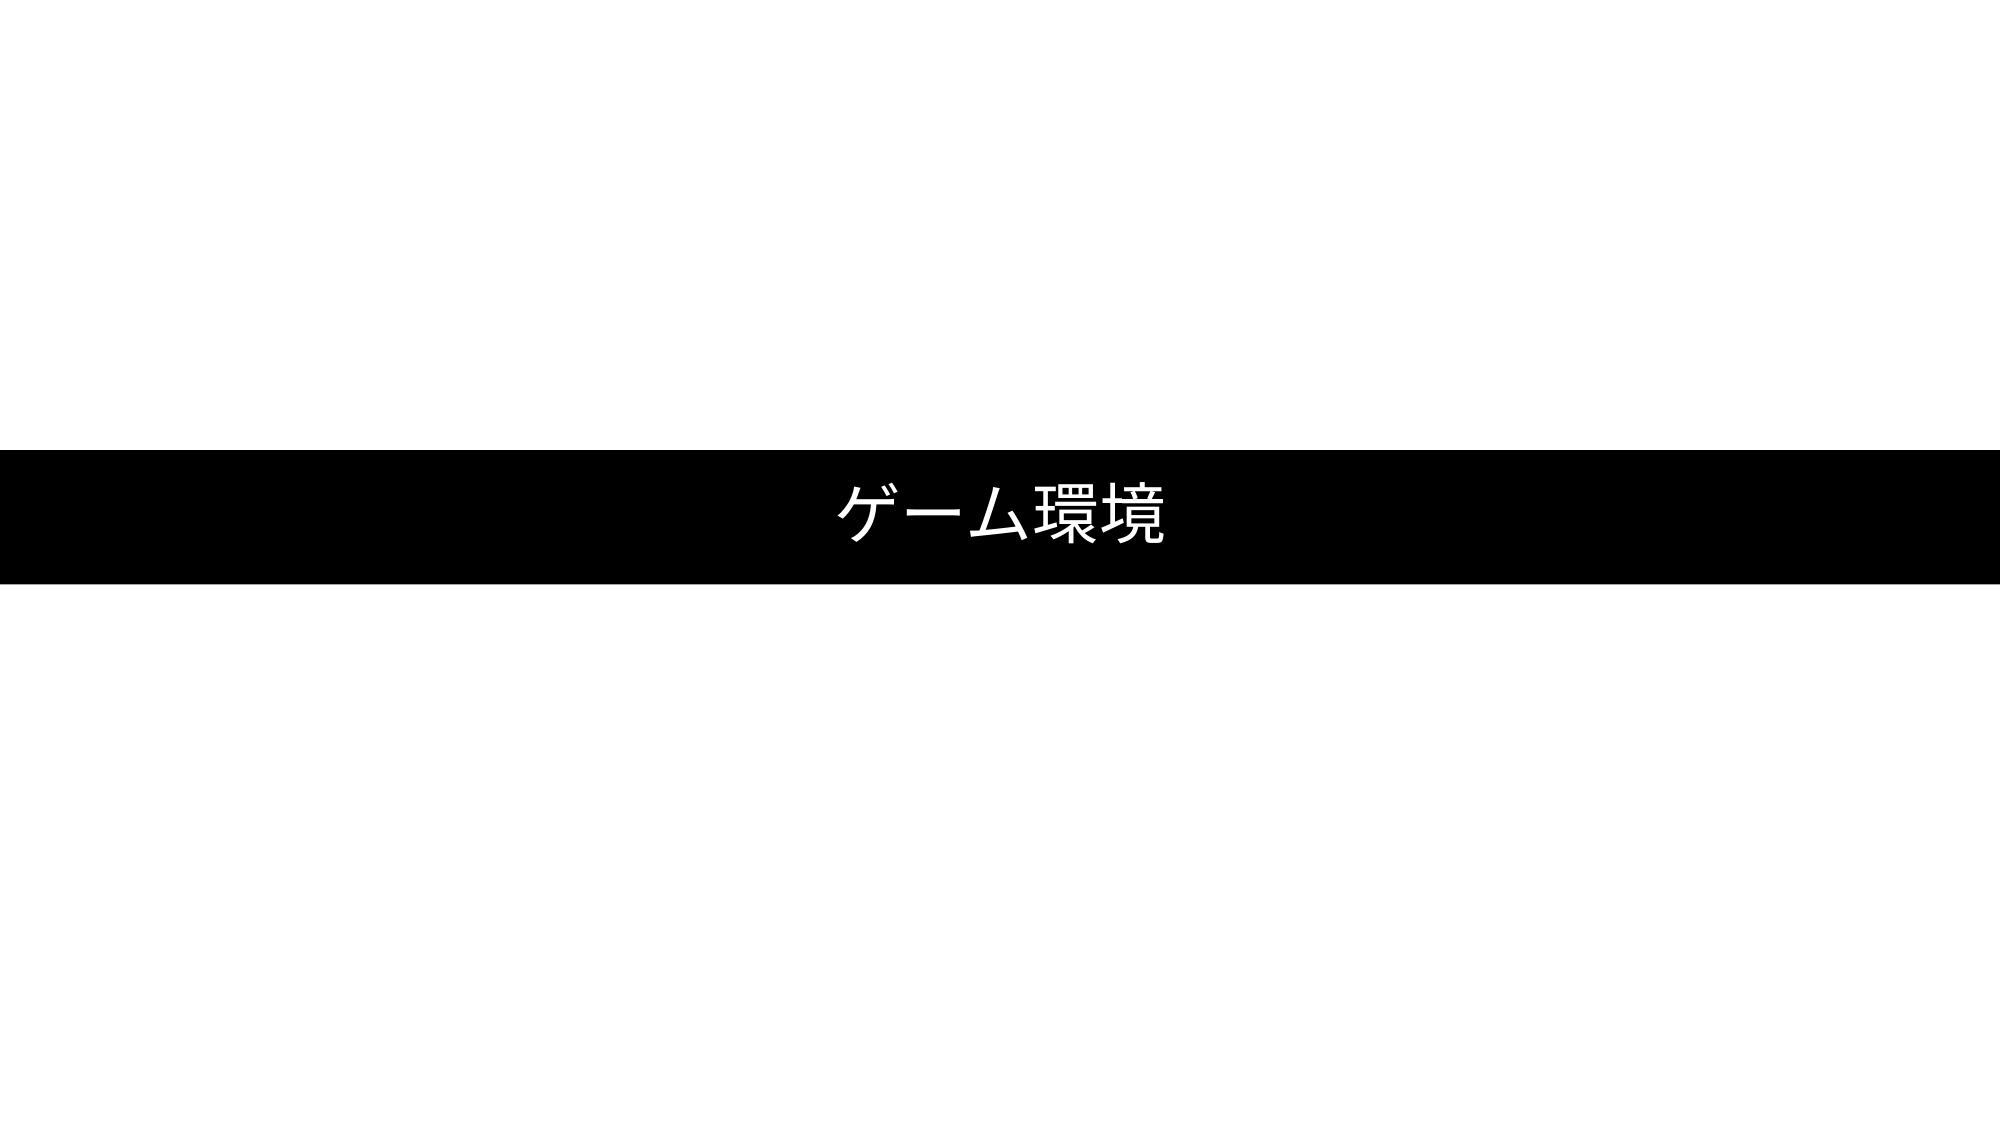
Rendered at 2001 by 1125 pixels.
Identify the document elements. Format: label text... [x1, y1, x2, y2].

title ゲーム環境 [0, 450, 2000, 585]
